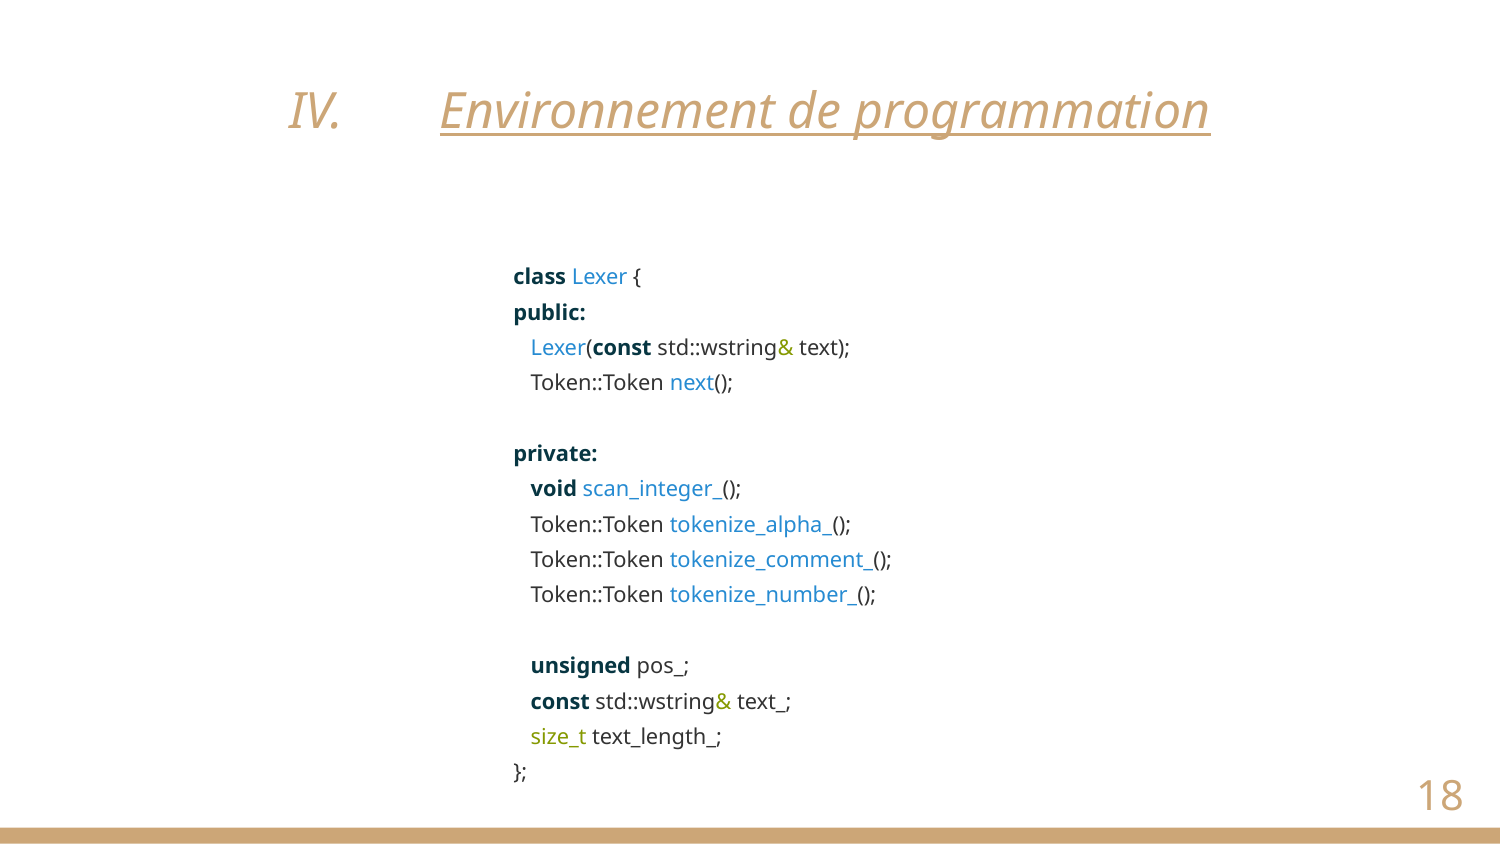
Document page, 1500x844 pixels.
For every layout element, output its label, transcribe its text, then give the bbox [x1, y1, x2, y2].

slide_number 18 [1389, 764, 1480, 830]
title IV. Environnement de programmation [51, 17, 1449, 154]
text_box class Lexer { public: Lexer(const std::wstring& text); Token::Token next(); private: void scan_integer_(); Token::Token tokenize_alpha_(); Token::Token tokenize_comment_(); Token::Token tokenize_number_(); unsigned pos_; const std::wstring& text_; size_t text_length_; }; [498, 272, 1002, 765]
